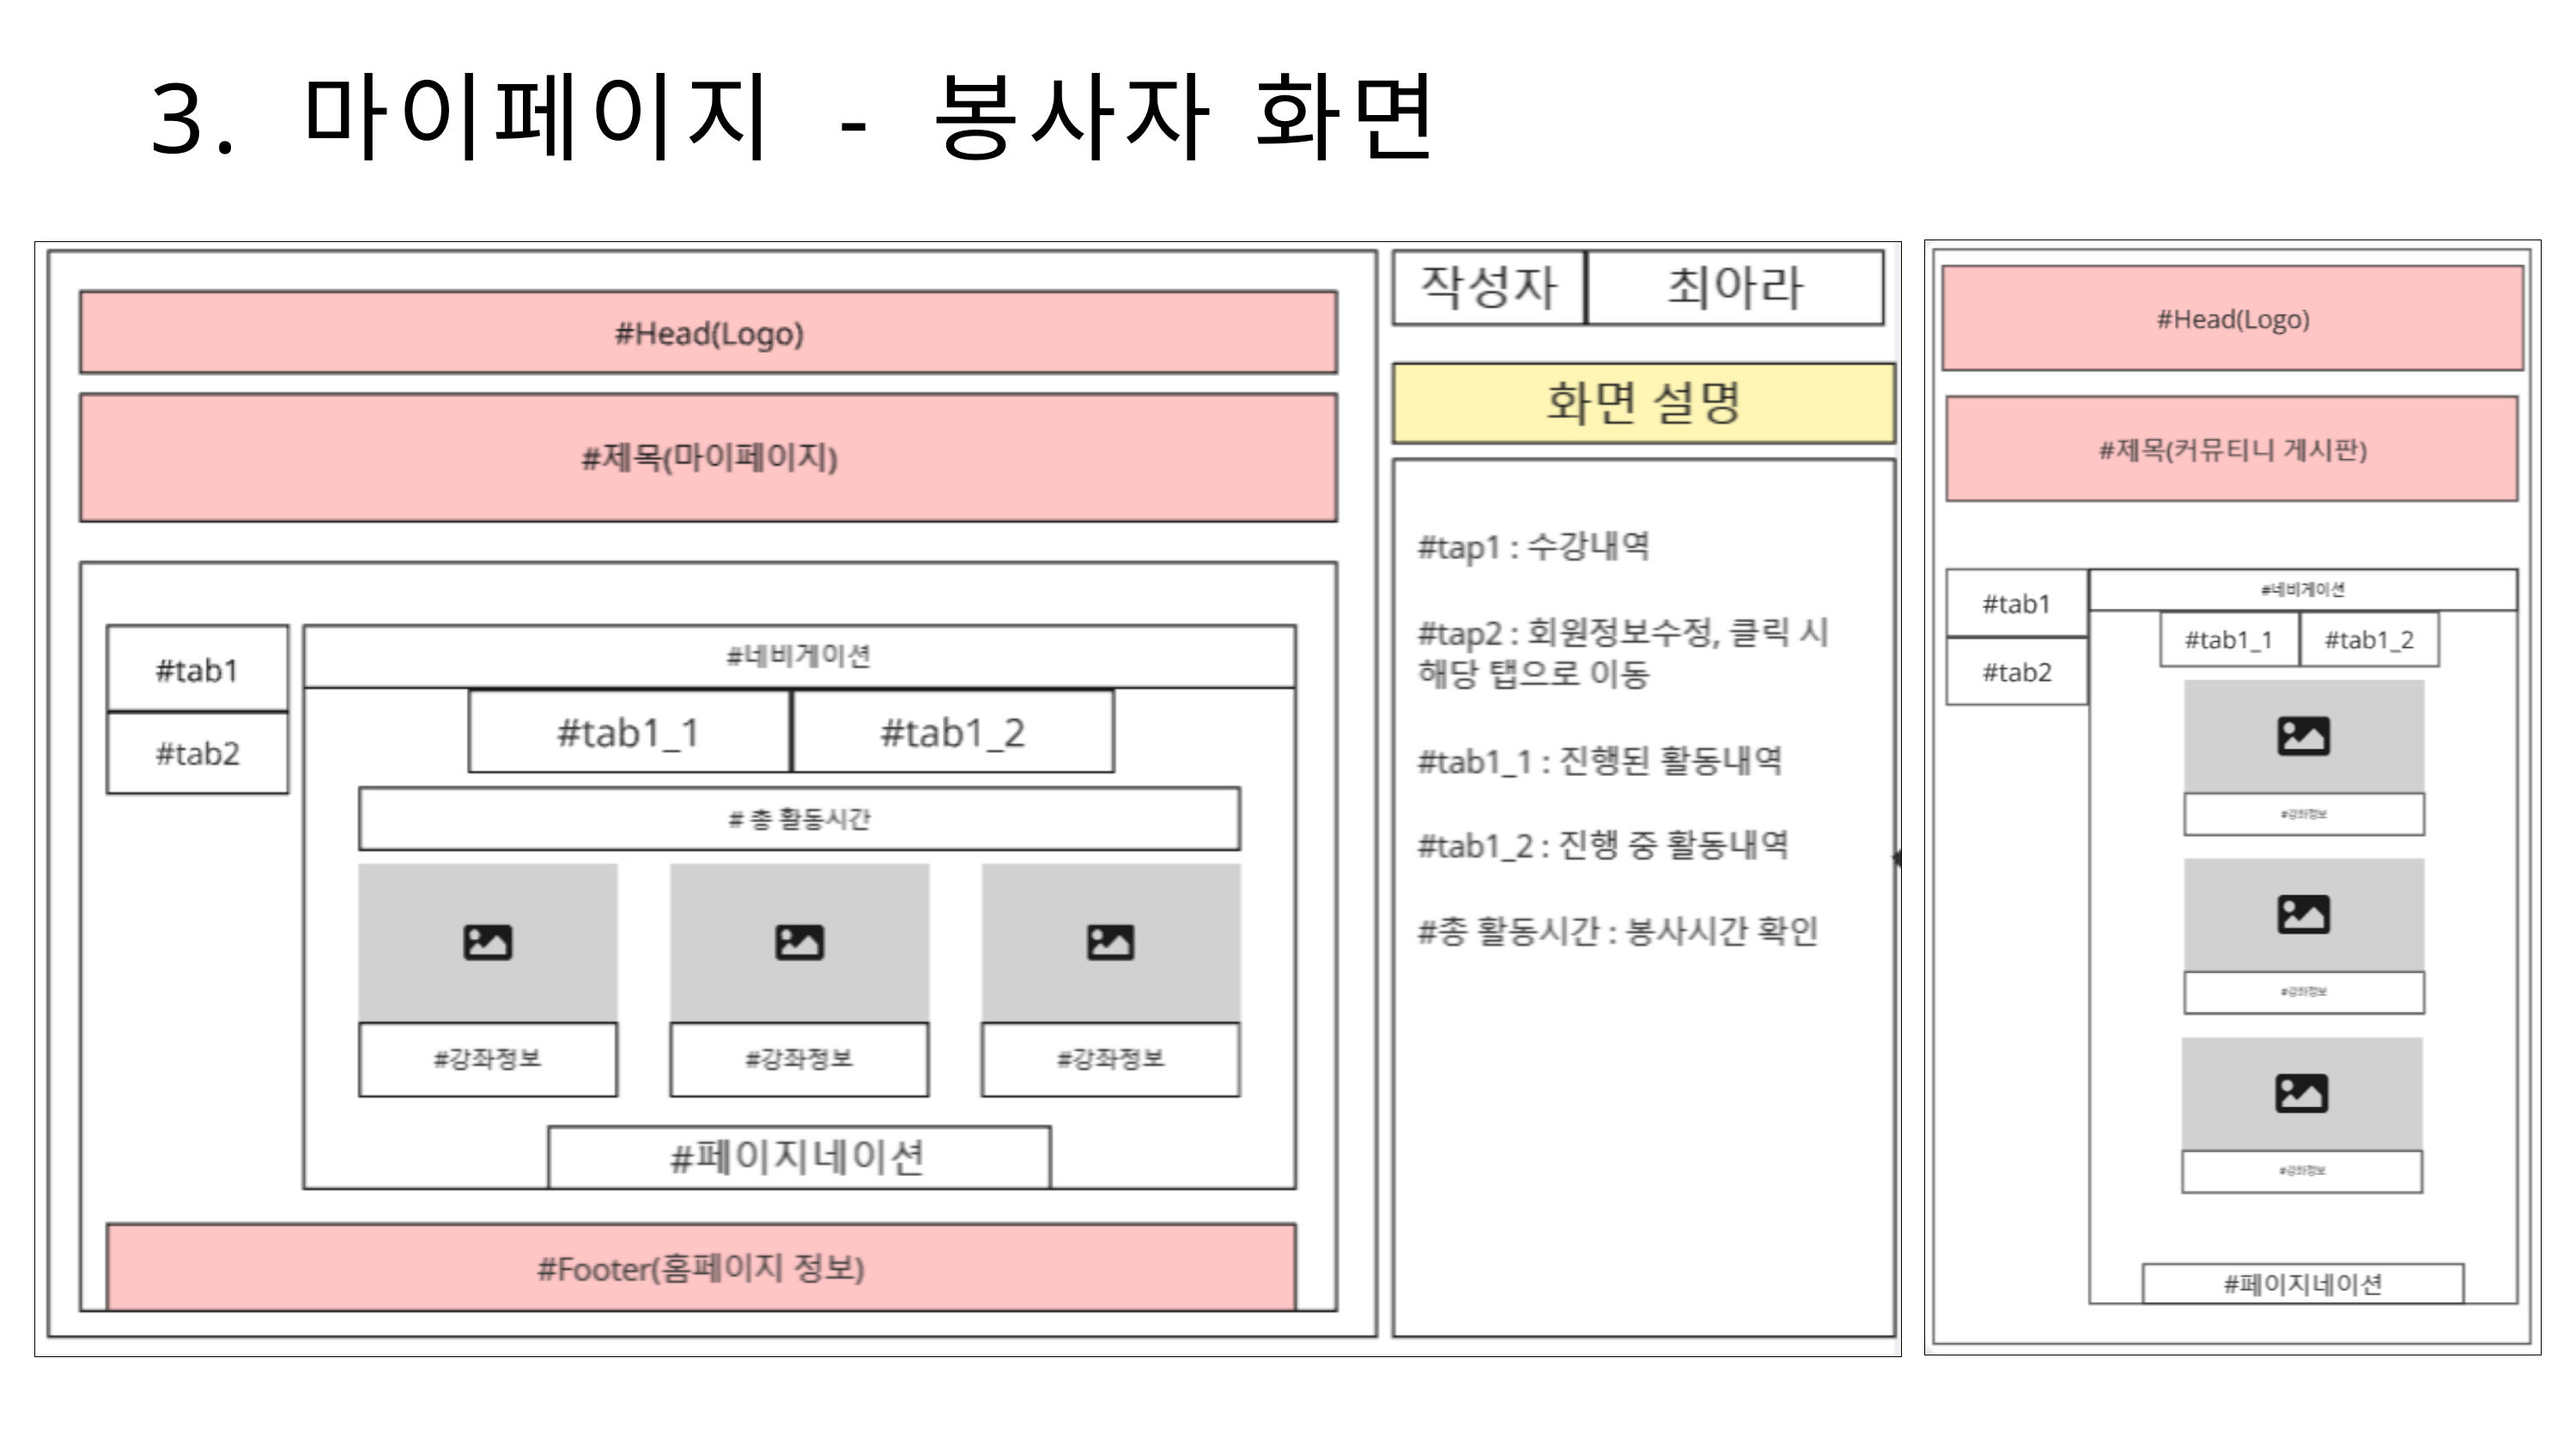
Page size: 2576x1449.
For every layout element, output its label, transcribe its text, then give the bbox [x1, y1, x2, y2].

picture [1924, 239, 2542, 1355]
text_box 3. 마이페이지 - 봉사자 화면 [149, 59, 2404, 178]
picture [34, 240, 1903, 1357]
